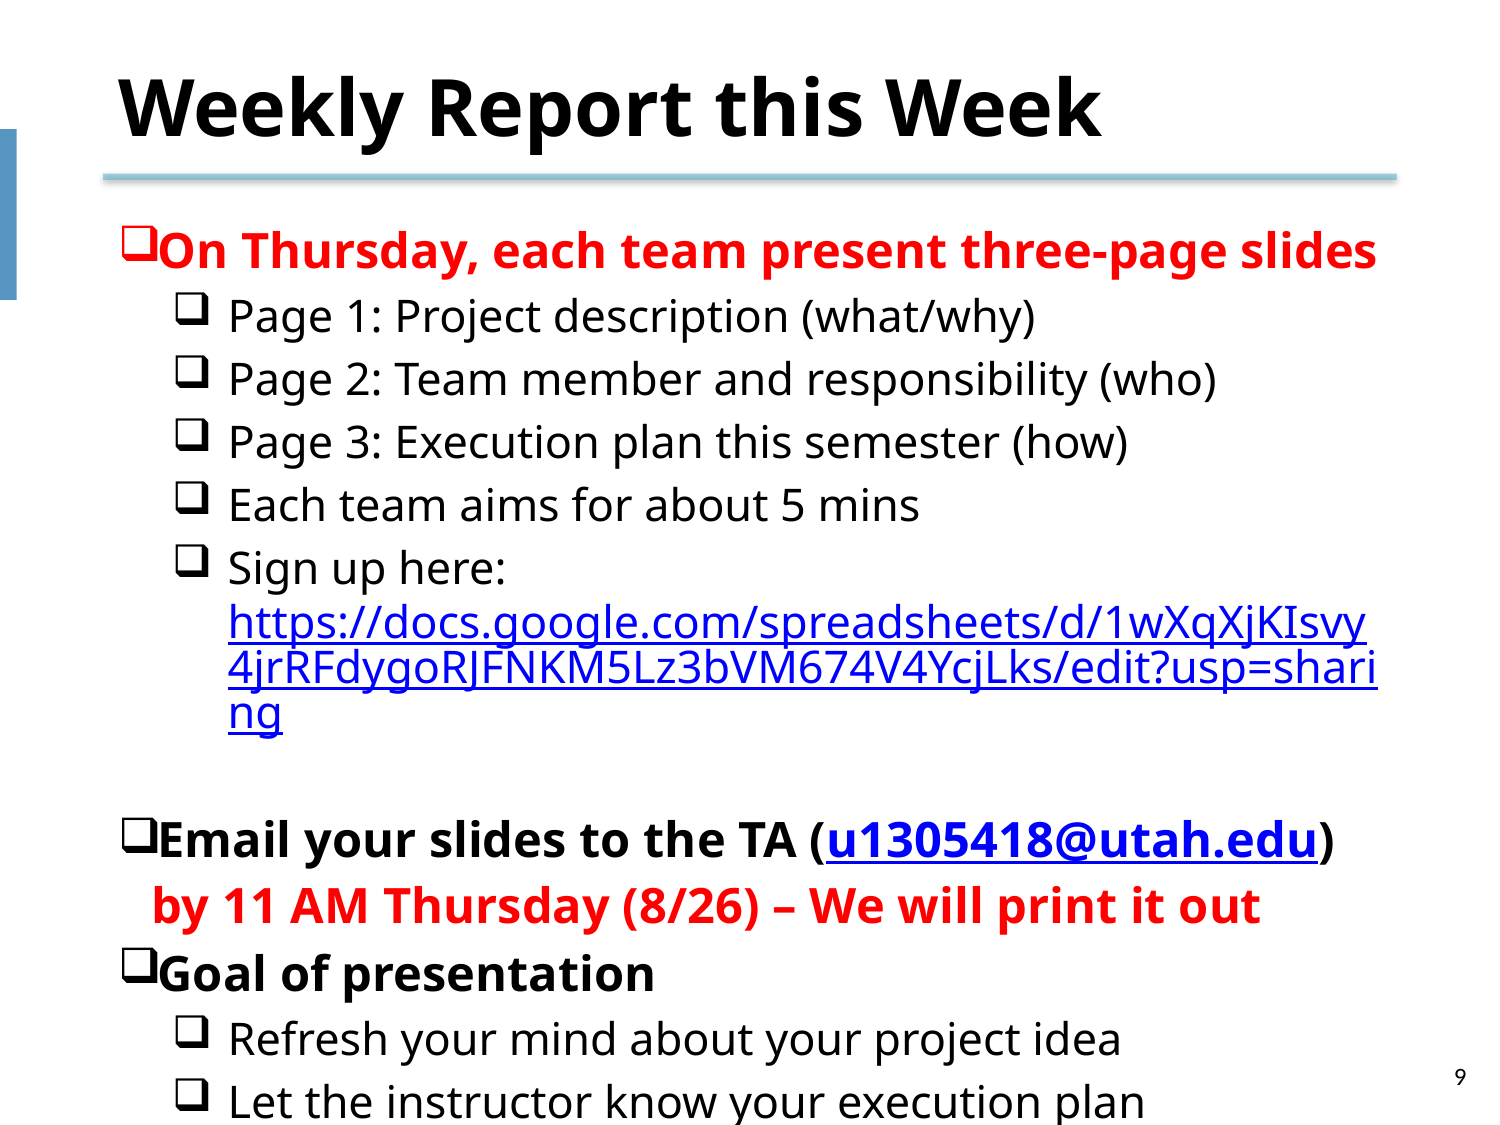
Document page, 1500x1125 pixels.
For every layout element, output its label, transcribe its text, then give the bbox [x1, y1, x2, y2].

list On Thursday, each team present three-page slides Page 1: Project description (what/why) Page 2: Team member and responsibility (who) Page 3: Execution plan this semester (how) Each team aims for about 5 mins Sign up here: https://docs.google.com/spreadsheets/d/1wXqXjKIsvy4jrRFdygoRJFNKM5Lz3bVM674V4YcjLks/edit?usp=sharing Email your slides to the TA (u1305418@utah.edu) by 11 AM Thursday (8/26) – We will print it out Goal of presentation Refresh your mind about your project idea Let the instructor know your execution plan [103, 212, 1397, 1100]
title Weekly Report this Week [103, 25, 1397, 185]
slide_number 9 [1131, 1045, 1482, 1106]
